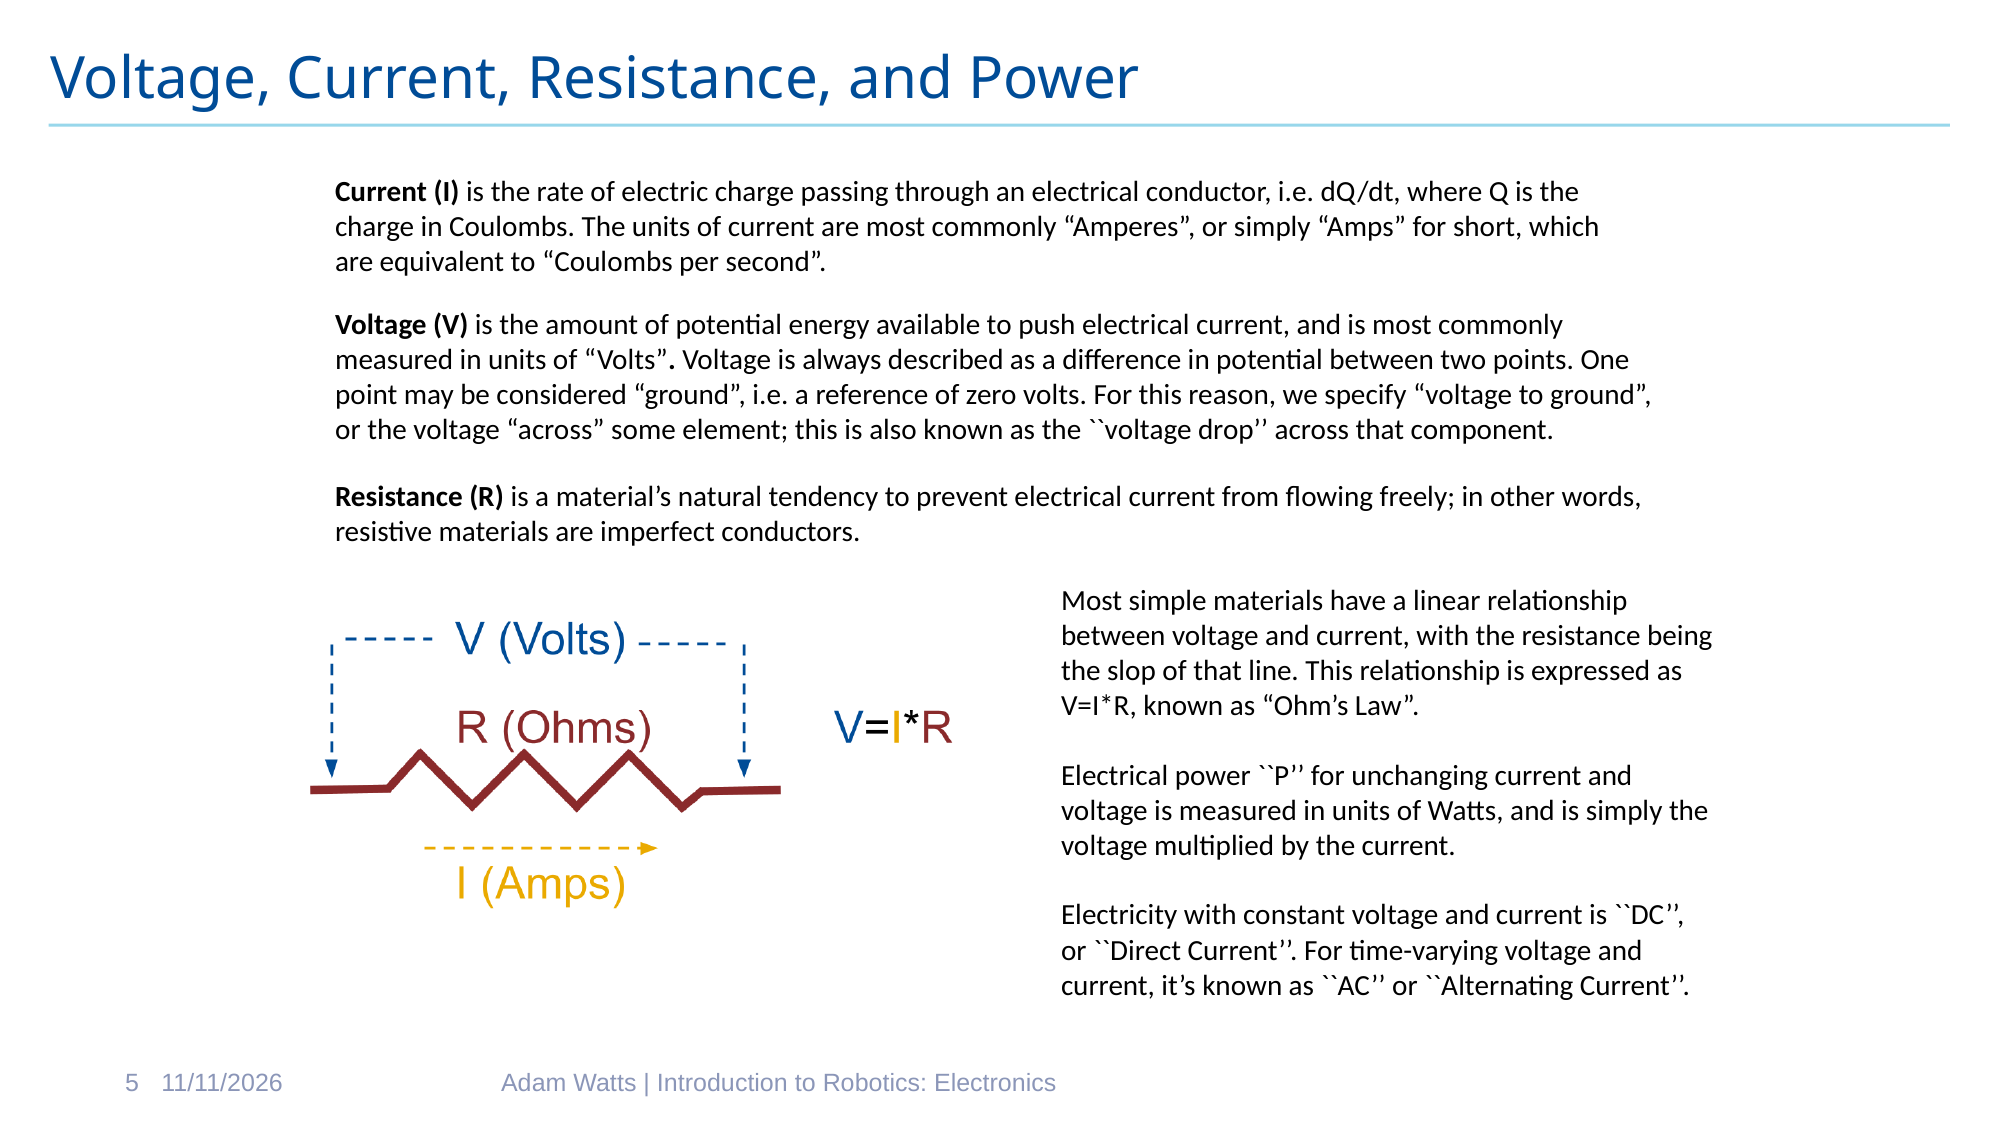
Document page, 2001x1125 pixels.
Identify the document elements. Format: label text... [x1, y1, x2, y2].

title Voltage, Current, Resistance, and Power [50, 41, 1950, 112]
slide_number 5 [48, 1066, 140, 1106]
text_box Most simple materials have a linear relationship between voltage and current, with the resistance being the slop of that line. This relationship is expressed as V=I*R, known as “Ohm’s Law”. Electrical power ``P’’ for unchanging current and voltage is measured in units of Watts, and is simply the voltage multiplied by the current. Electricity with constant voltage and current is ``DC’’, or ``Direct Current’’. For time-varying voltage and current, it’s known as ``AC’’ or ``Alternating Current’’. [1046, 573, 1731, 1009]
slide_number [161, 1066, 309, 1107]
text_box Current (I) is the rate of electric charge passing through an electrical conductor, i.e. dQ/dt, where Q is the charge in Coulombs. The units of current are most commonly “Amperes”, or simply “Amps” for short, which are equivalent to “Coulombs per second”. [320, 164, 1657, 285]
footer Adam Watts | Introduction to Robotics: Electronics [501, 1066, 1529, 1107]
text_box Voltage (V) is the amount of potential energy available to push electrical current, and is most commonly measured in units of “Volts”. Voltage is always described as a difference in potential between two points. One point may be considered “ground”, i.e. a reference of zero volts. For this reason, we specify “voltage to ground”, or the voltage “across” some element; this is also known as the ``voltage drop’’ across that component. [320, 297, 1680, 453]
text_box Resistance (R) is a material’s natural tendency to prevent electrical current from flowing freely; in other words, resistive materials are imperfect conductors. [320, 470, 1680, 555]
picture [302, 602, 969, 934]
